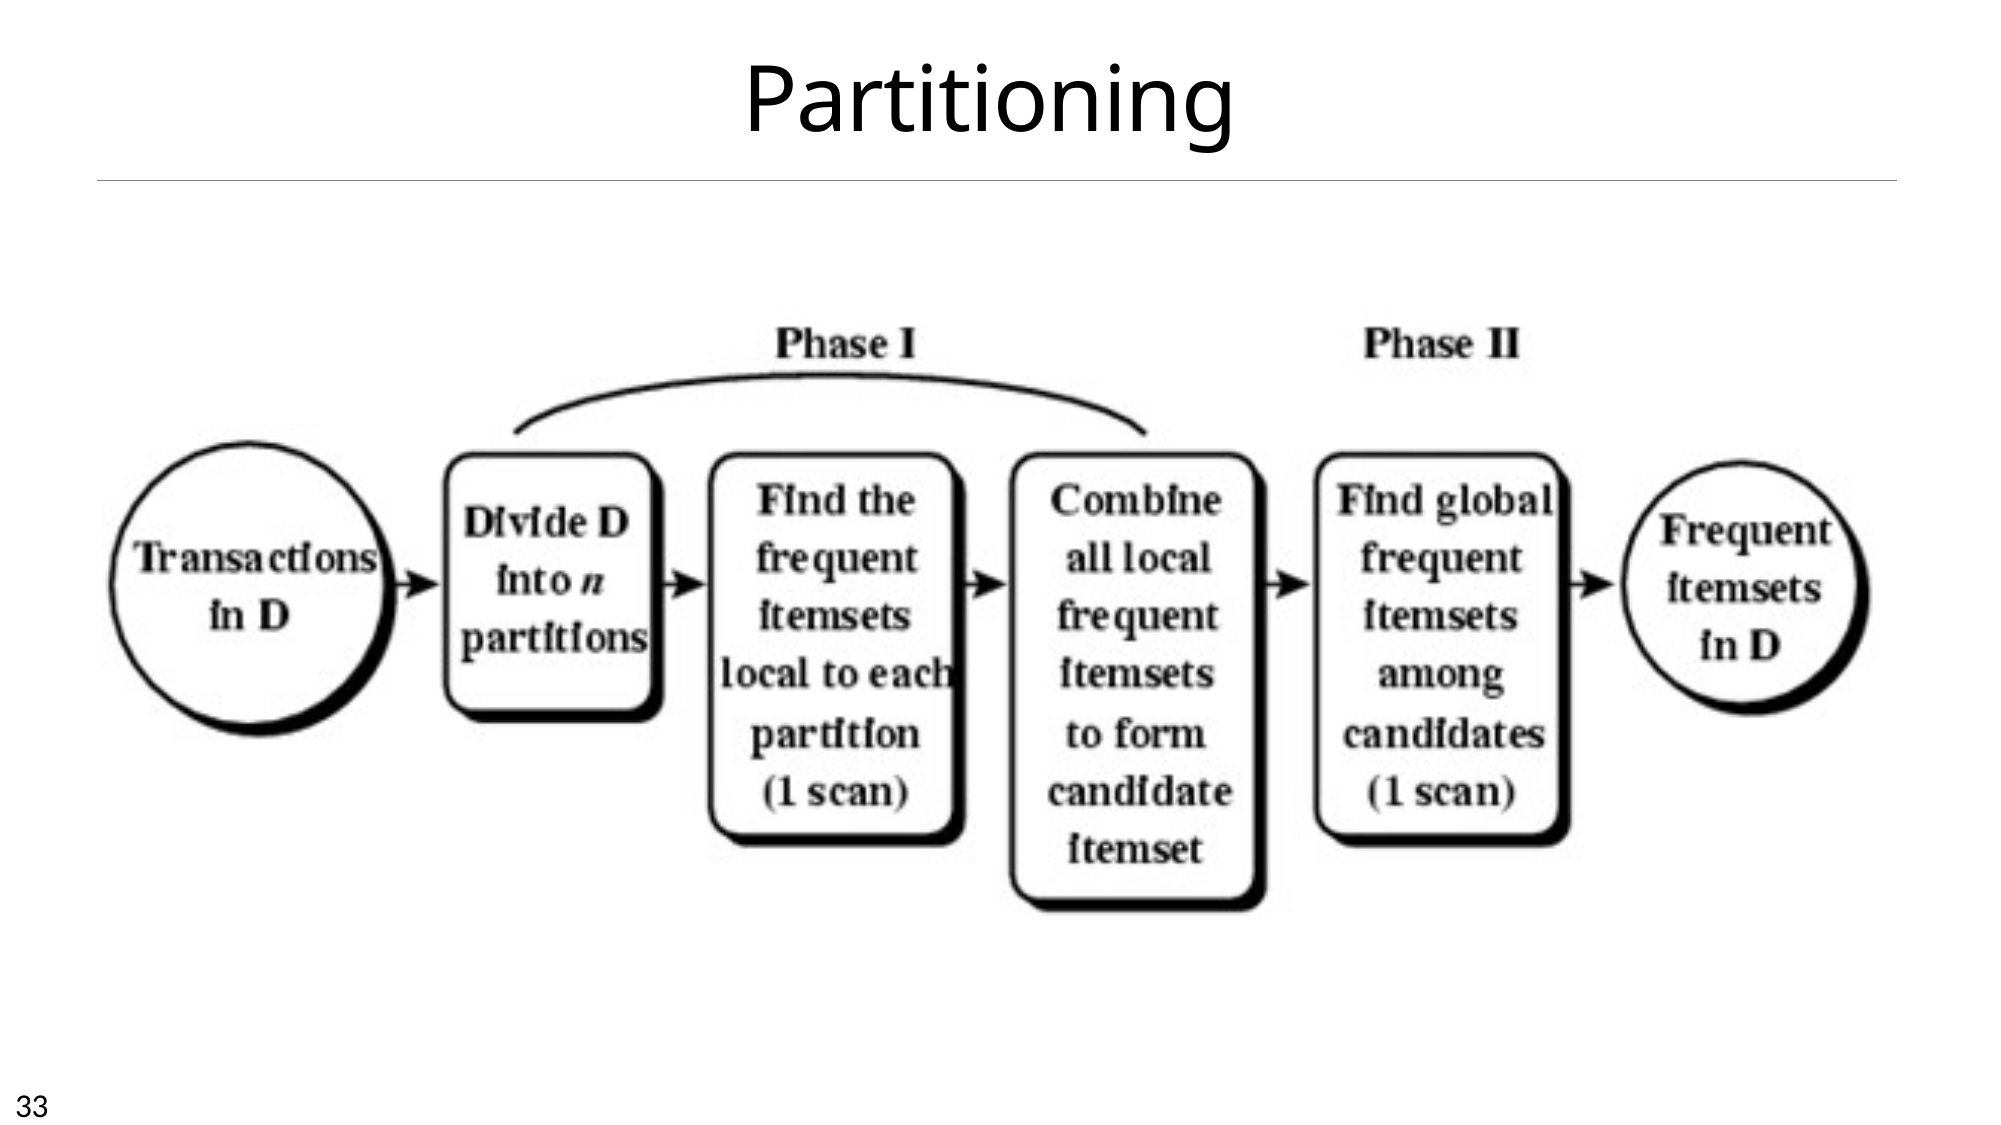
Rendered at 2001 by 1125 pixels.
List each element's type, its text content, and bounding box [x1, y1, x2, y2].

title Partitioning [57, 36, 1923, 158]
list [100, 303, 1880, 919]
